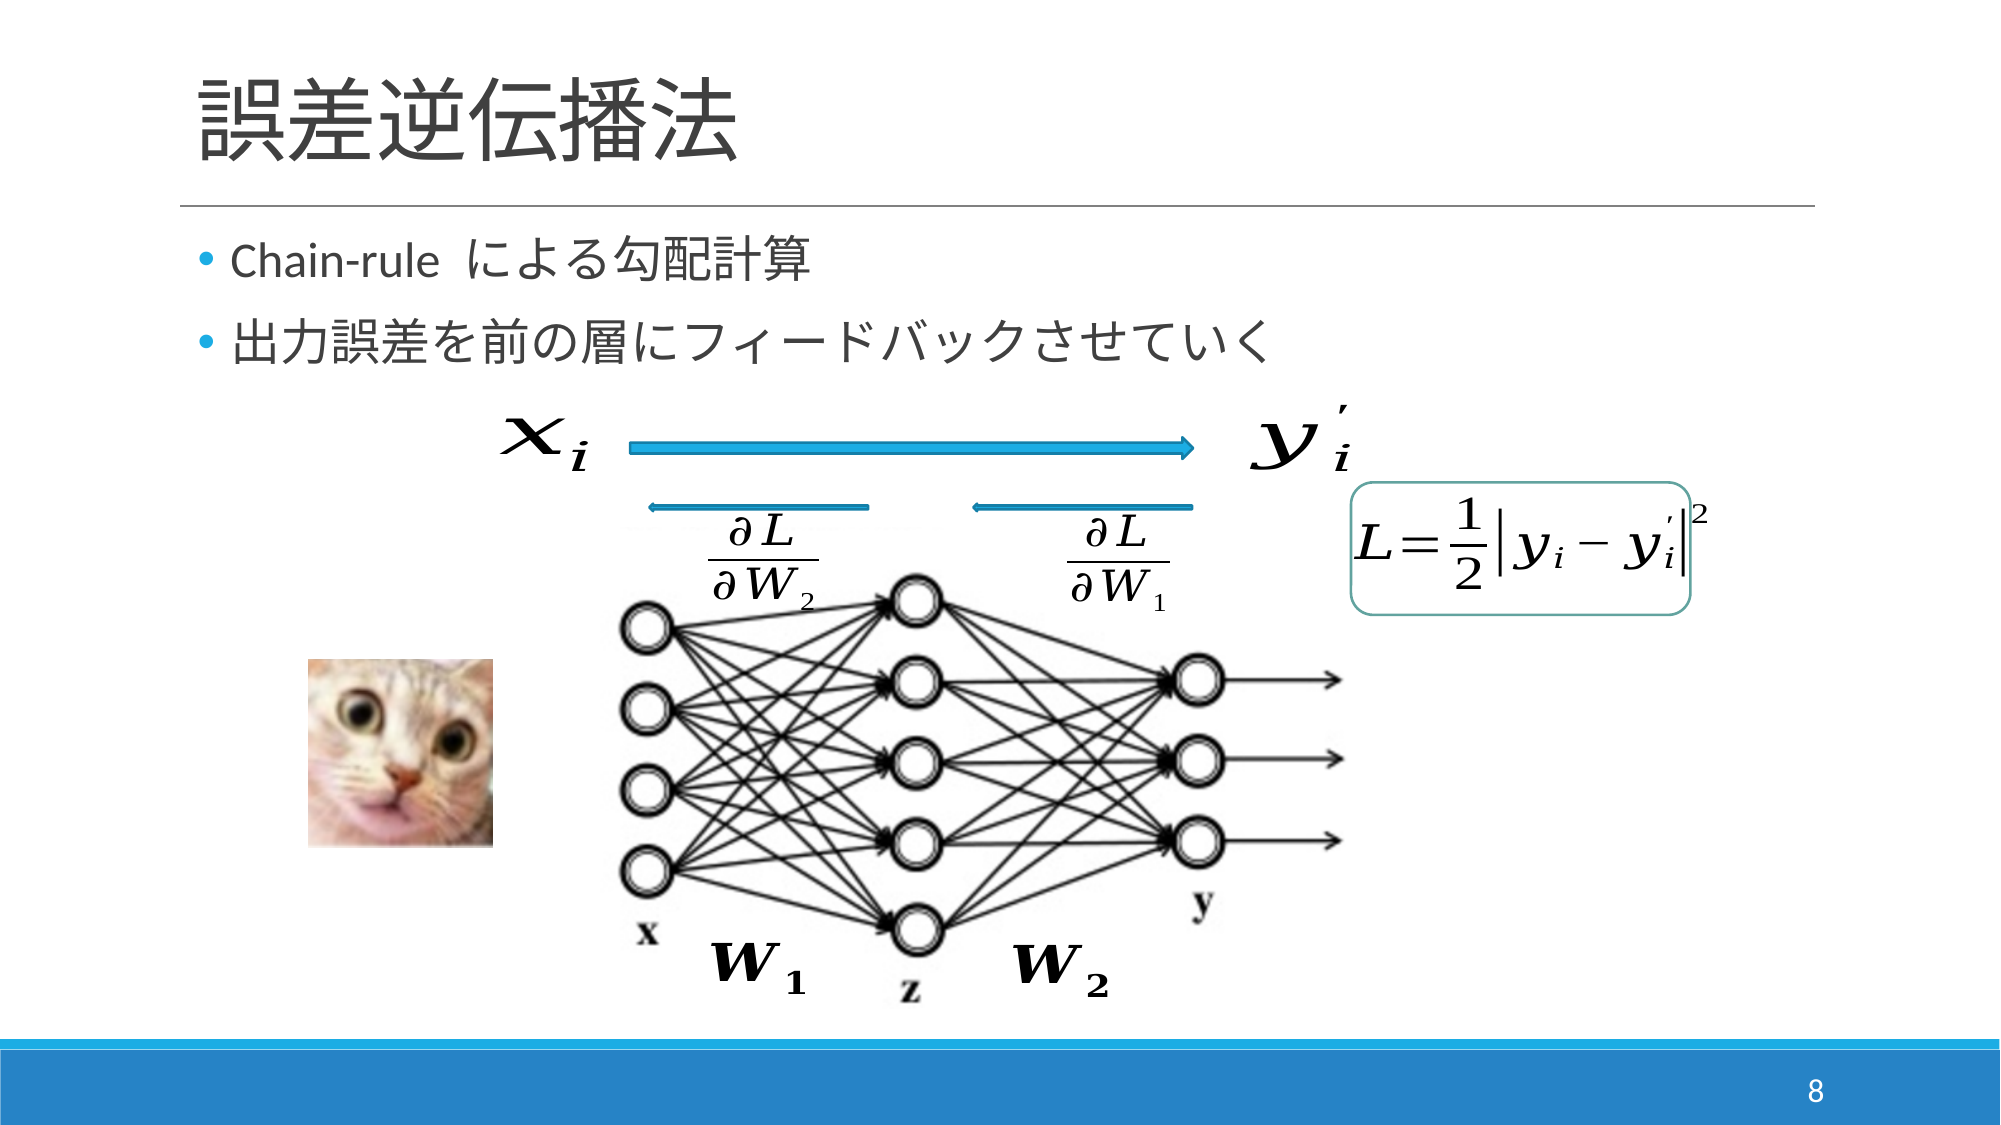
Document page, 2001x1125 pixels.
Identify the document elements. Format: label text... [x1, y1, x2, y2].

text_box [648, 502, 870, 513]
picture [307, 659, 493, 848]
picture [587, 526, 1423, 1010]
slide_number 8 [1624, 1059, 1840, 1120]
text_box [628, 436, 1195, 461]
title 誤差逆伝播法 [180, 44, 1830, 181]
list Chain-rule による勾配計算 出力誤差を前の層にフィードバックさせていく [180, 227, 1830, 963]
text_box [972, 502, 1194, 513]
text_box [1350, 481, 1708, 616]
